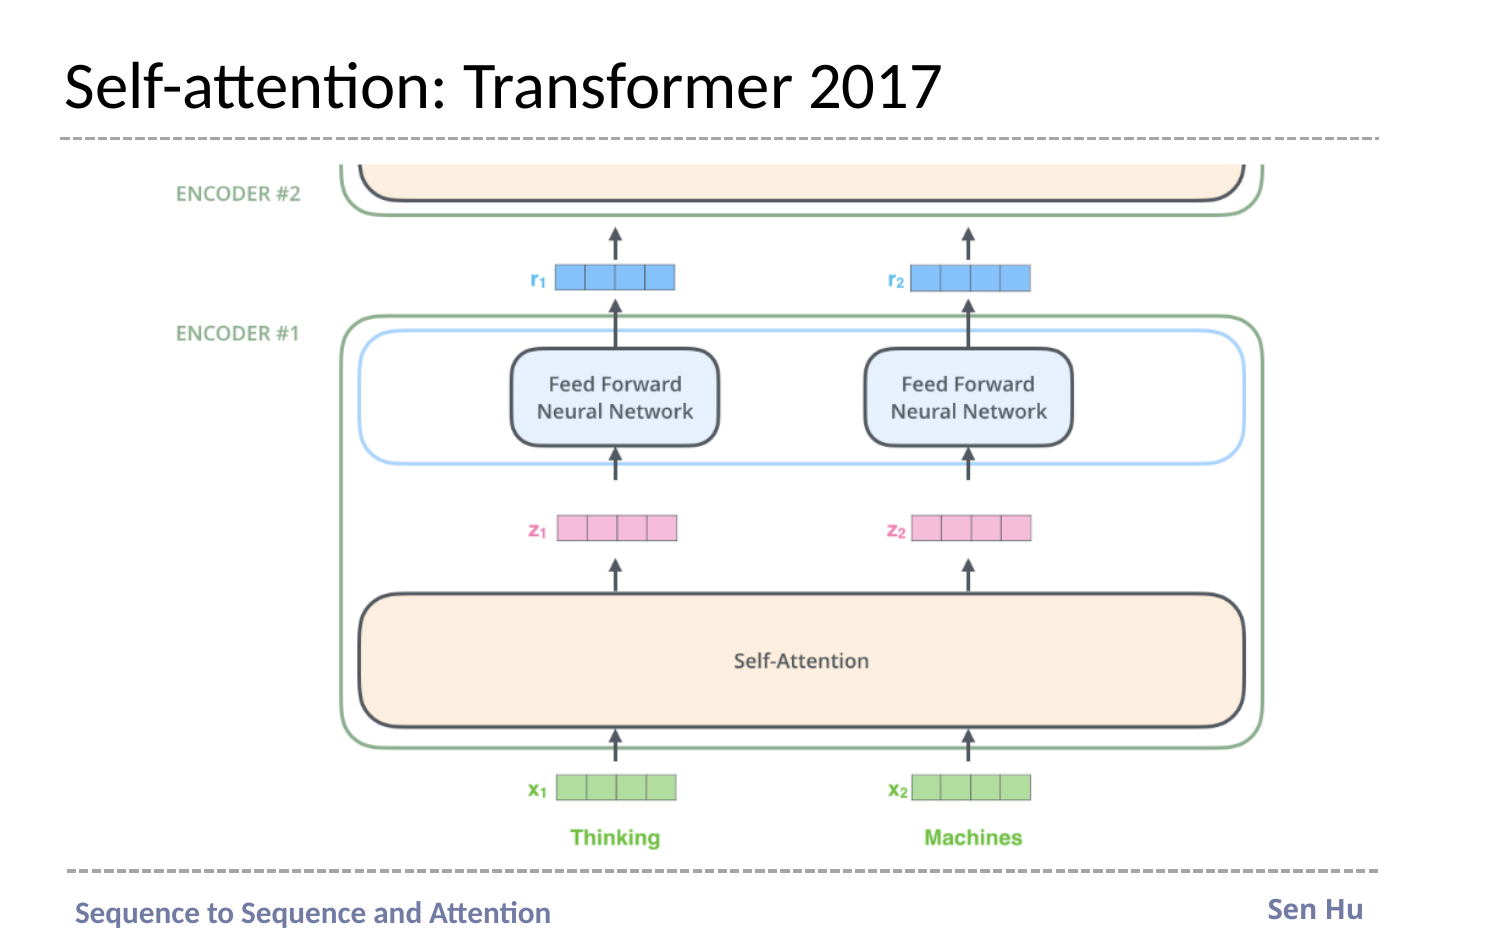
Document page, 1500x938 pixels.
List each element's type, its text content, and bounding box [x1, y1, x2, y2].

title Self-attention: Transformer 2017 [49, 34, 1289, 139]
picture [167, 156, 1273, 858]
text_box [60, 884, 1379, 938]
